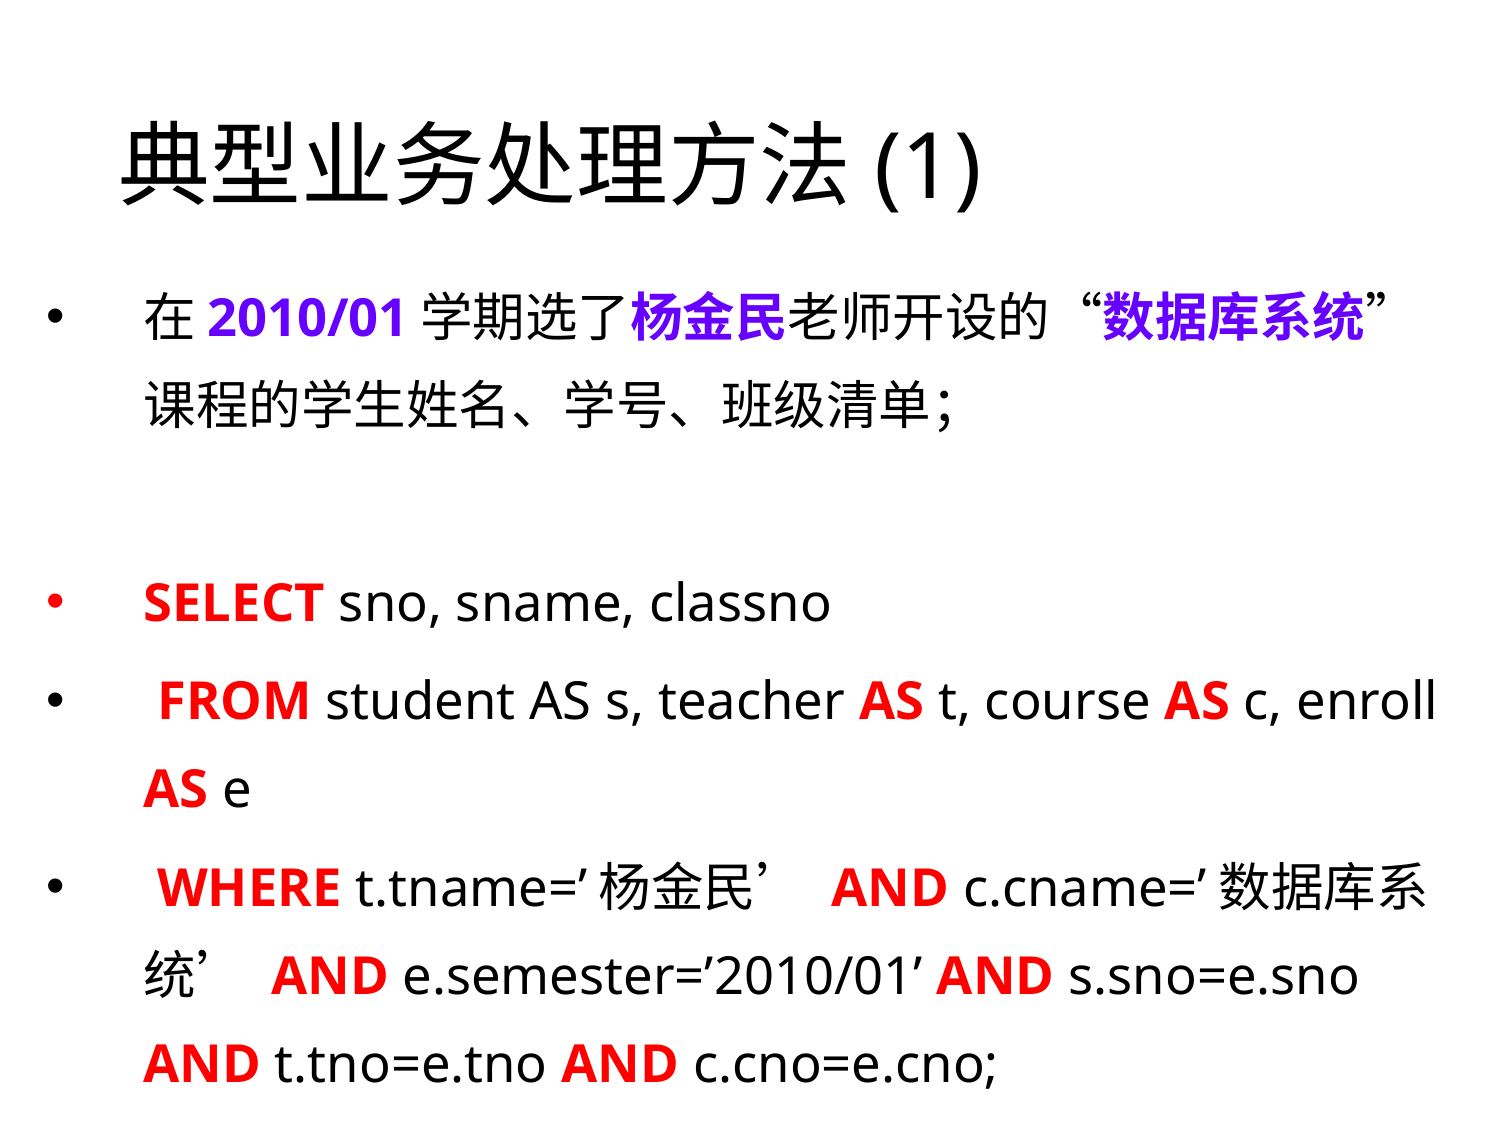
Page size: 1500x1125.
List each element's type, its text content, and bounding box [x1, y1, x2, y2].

list 在2010/01学期选了杨金民老师开设的“数据库系统”课程的学生姓名、学号、班级清单； SELECT sno, sname, classno FROM student AS s, teacher AS t, course AS c, enroll AS e WHERE t.tname=’杨金民’ AND c.cname=’数据库系统’ AND e.semester=’2010/01’ AND s.sno=e.sno AND t.tno=e.tno AND c.cno=e.cno; [31, 251, 1469, 1106]
title 典型业务处理方法(1) [103, 59, 1397, 251]
